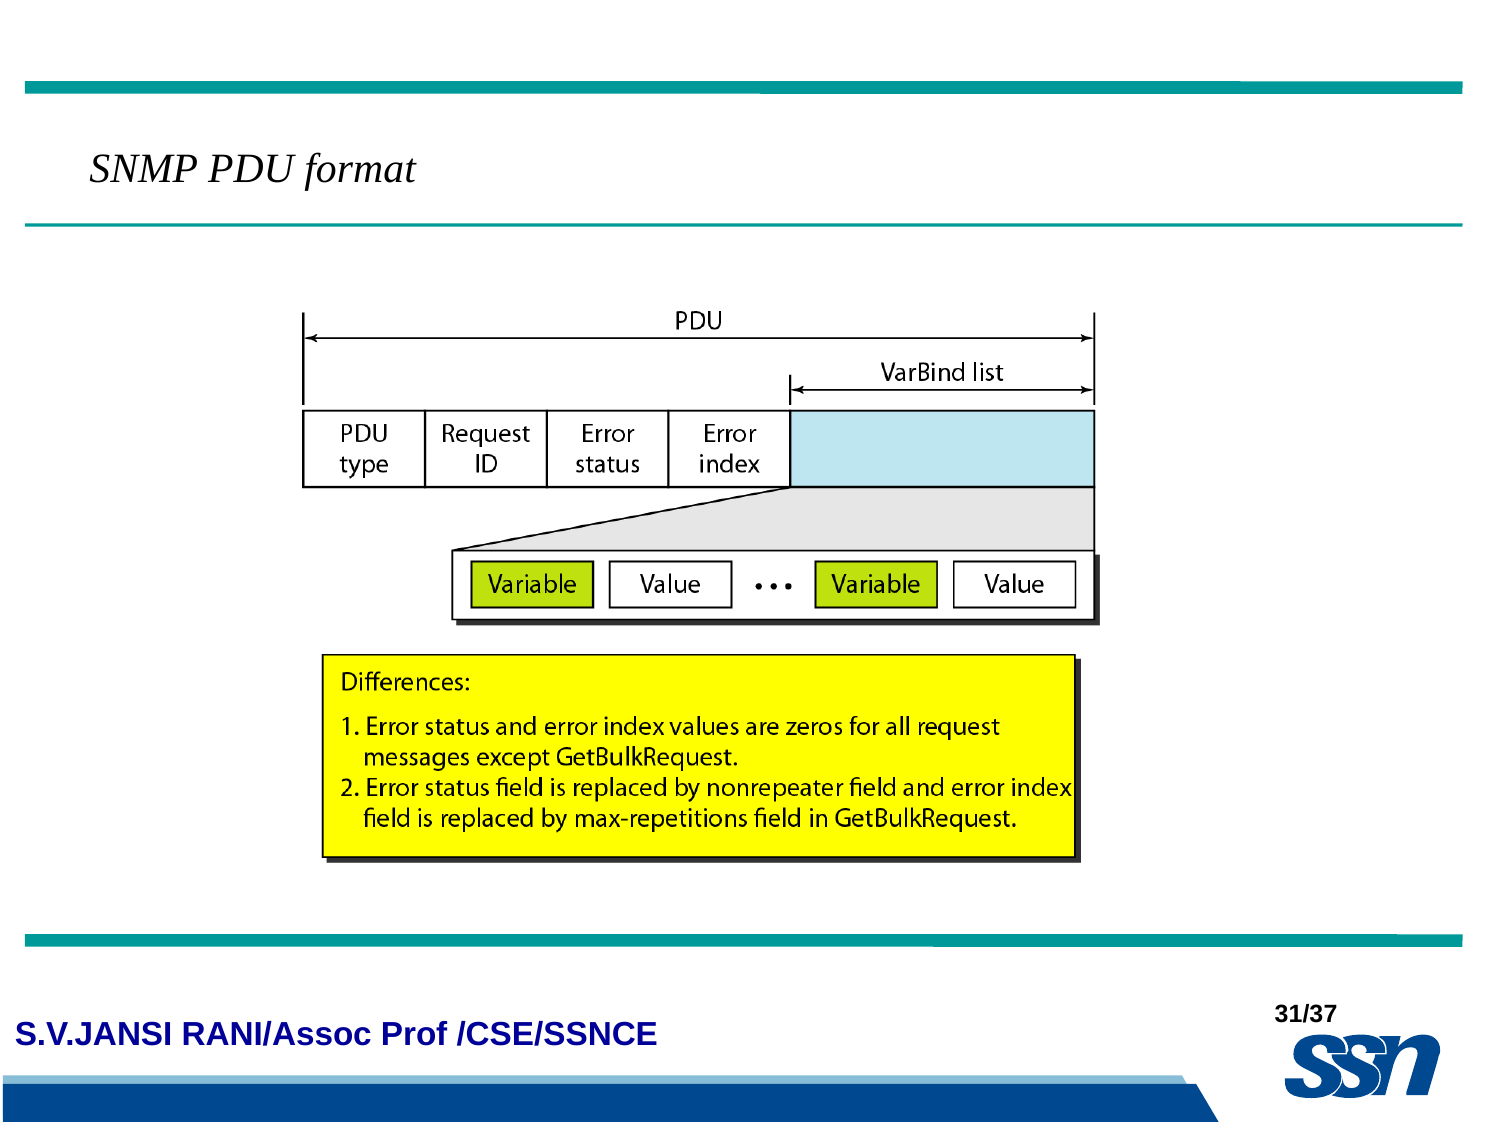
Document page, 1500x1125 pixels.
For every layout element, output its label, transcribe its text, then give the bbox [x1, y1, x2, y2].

text_box SNMP PDU format [49, 124, 431, 200]
picture [302, 307, 1101, 863]
